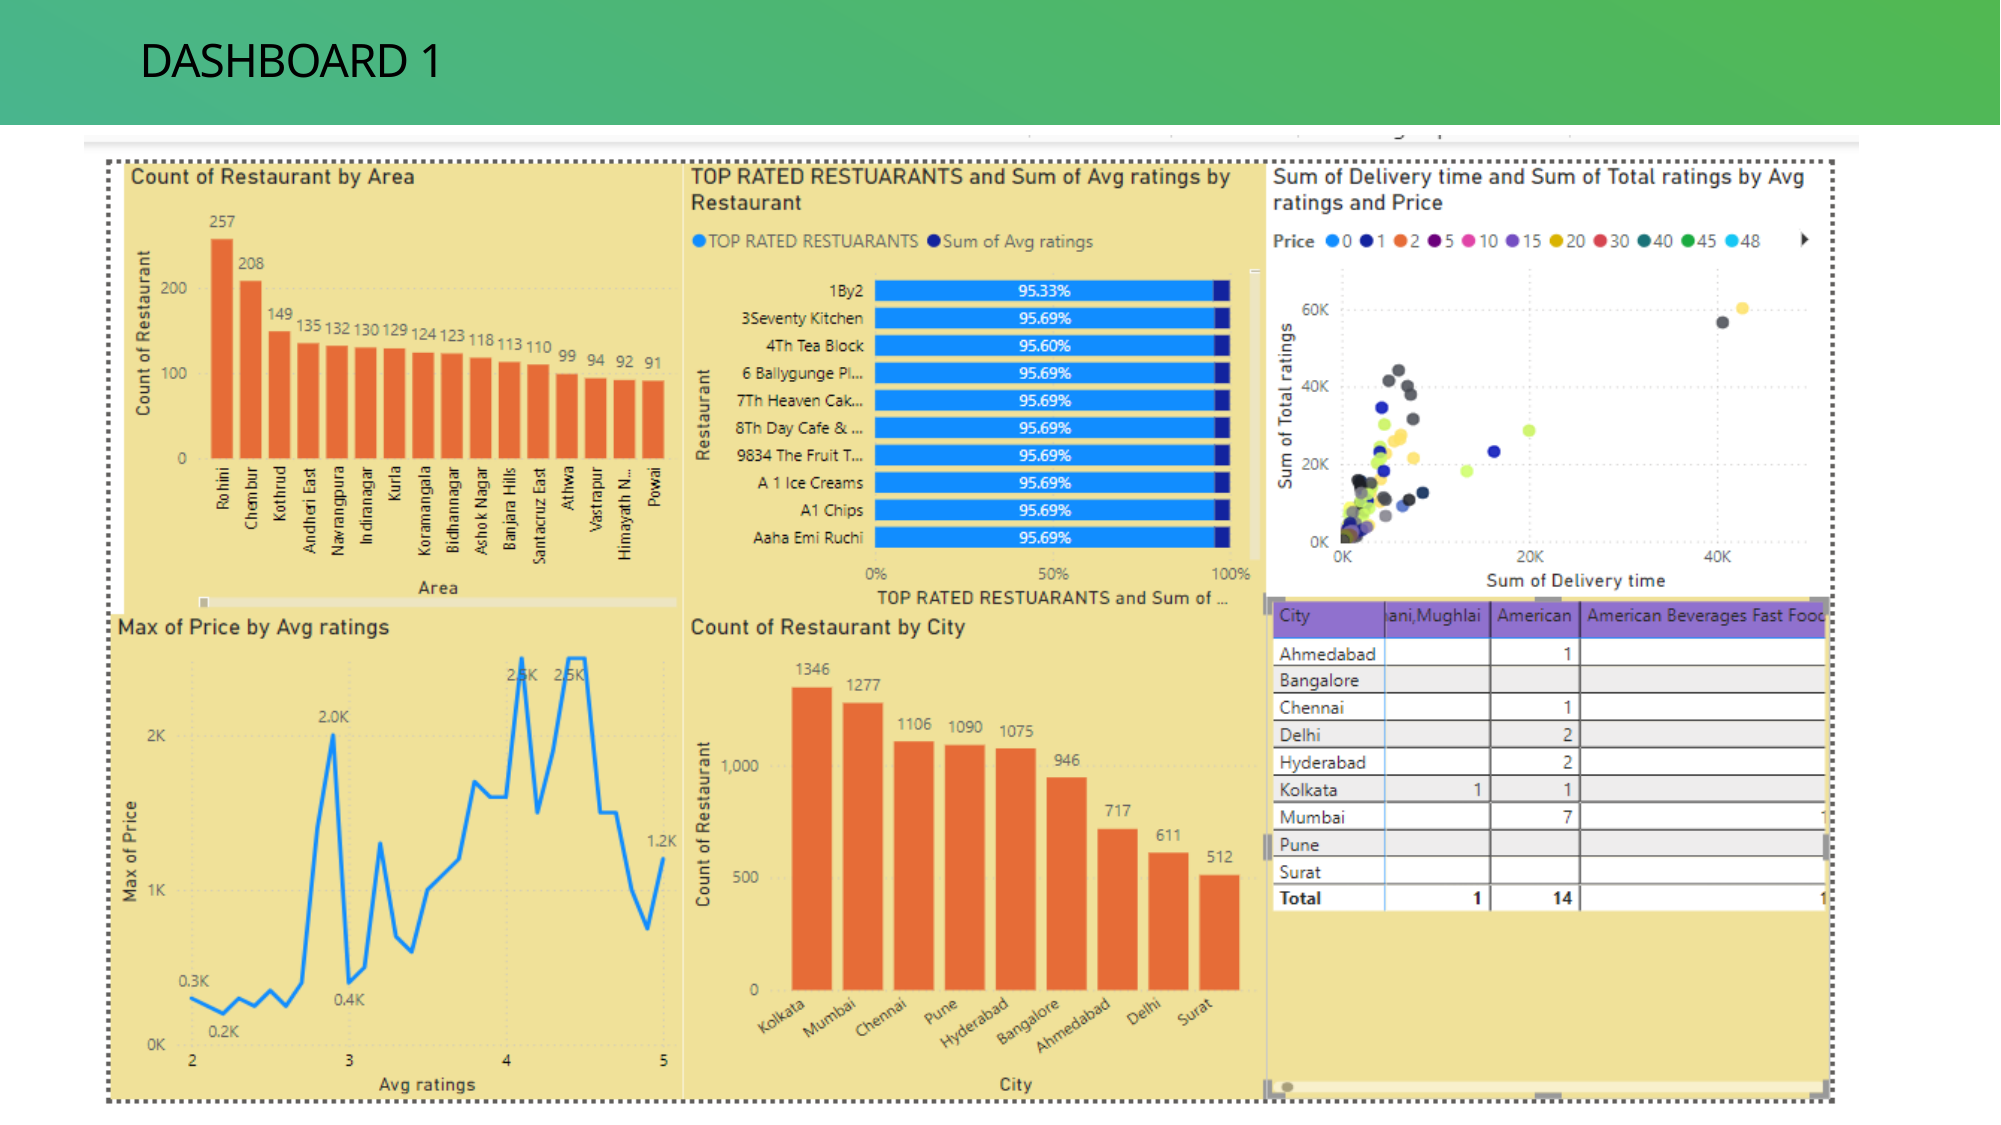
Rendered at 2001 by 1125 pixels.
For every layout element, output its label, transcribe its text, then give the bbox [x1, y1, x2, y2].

title DASHBOARD 1 [124, 28, 1835, 97]
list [84, 135, 1859, 1111]
